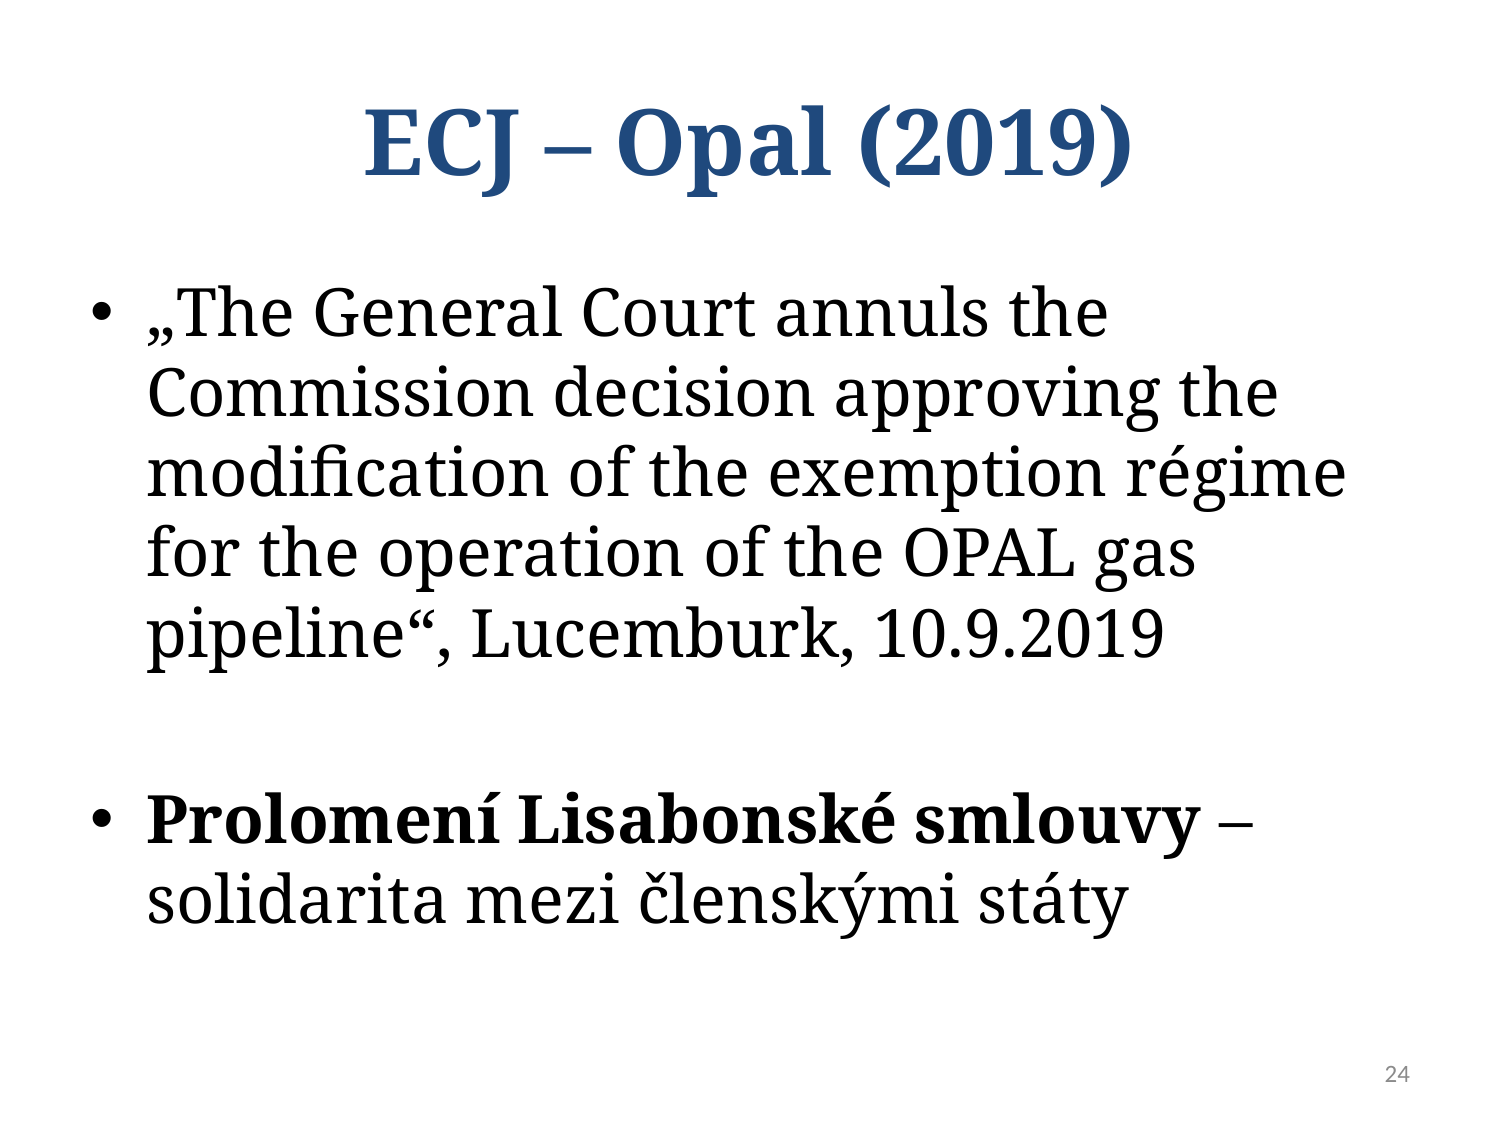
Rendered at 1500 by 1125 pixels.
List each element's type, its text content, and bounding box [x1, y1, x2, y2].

list „The General Court annuls the Commission decision approving the modification of the exemption régime for the operation of the OPAL gas pipeline“, Lucemburk, 10.9.2019 Prolomení Lisabonské smlouvy – solidarita mezi členskými státy [75, 262, 1425, 1005]
title ECJ – Opal (2019) [75, 45, 1425, 233]
slide_number 24 [1074, 1042, 1425, 1103]
